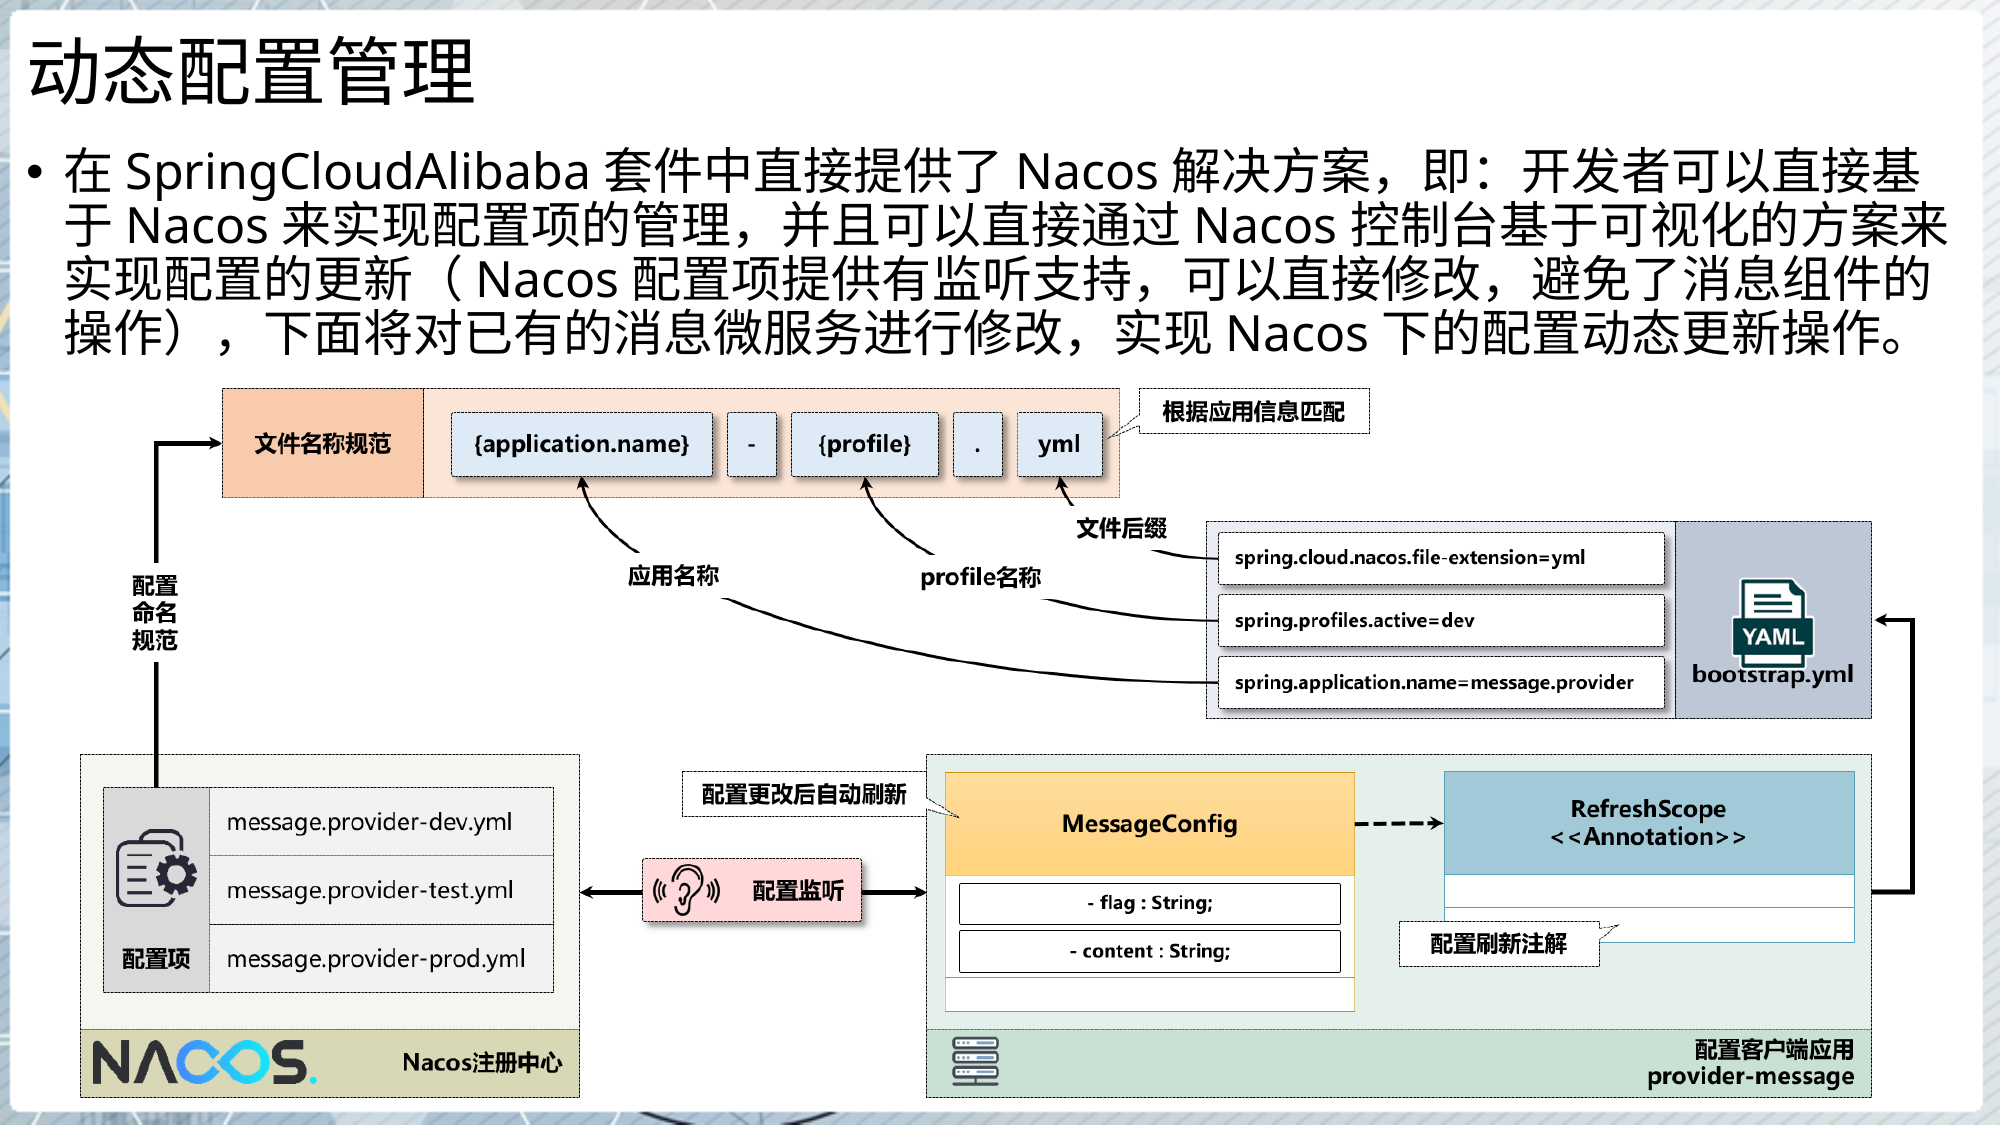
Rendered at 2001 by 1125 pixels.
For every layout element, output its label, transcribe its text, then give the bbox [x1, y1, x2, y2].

list 在SpringCloudAlibaba套件中直接提供了Nacos解决方案，即：开发者可以直接基于Nacos来实现配置项的管理，并且可以直接通过Nacos控制台基于可视化的方案来实现配置的更新（Nacos配置项提供有监听支持，可以直接修改，避免了消息组件的操作），下面将对已有的消息微服务进行修改，实现Nacos下的配置动态更新操作。 [11, 139, 1983, 1113]
title 动态配置管理 [11, 11, 1983, 139]
picture [0, 0, 2000, 1125]
